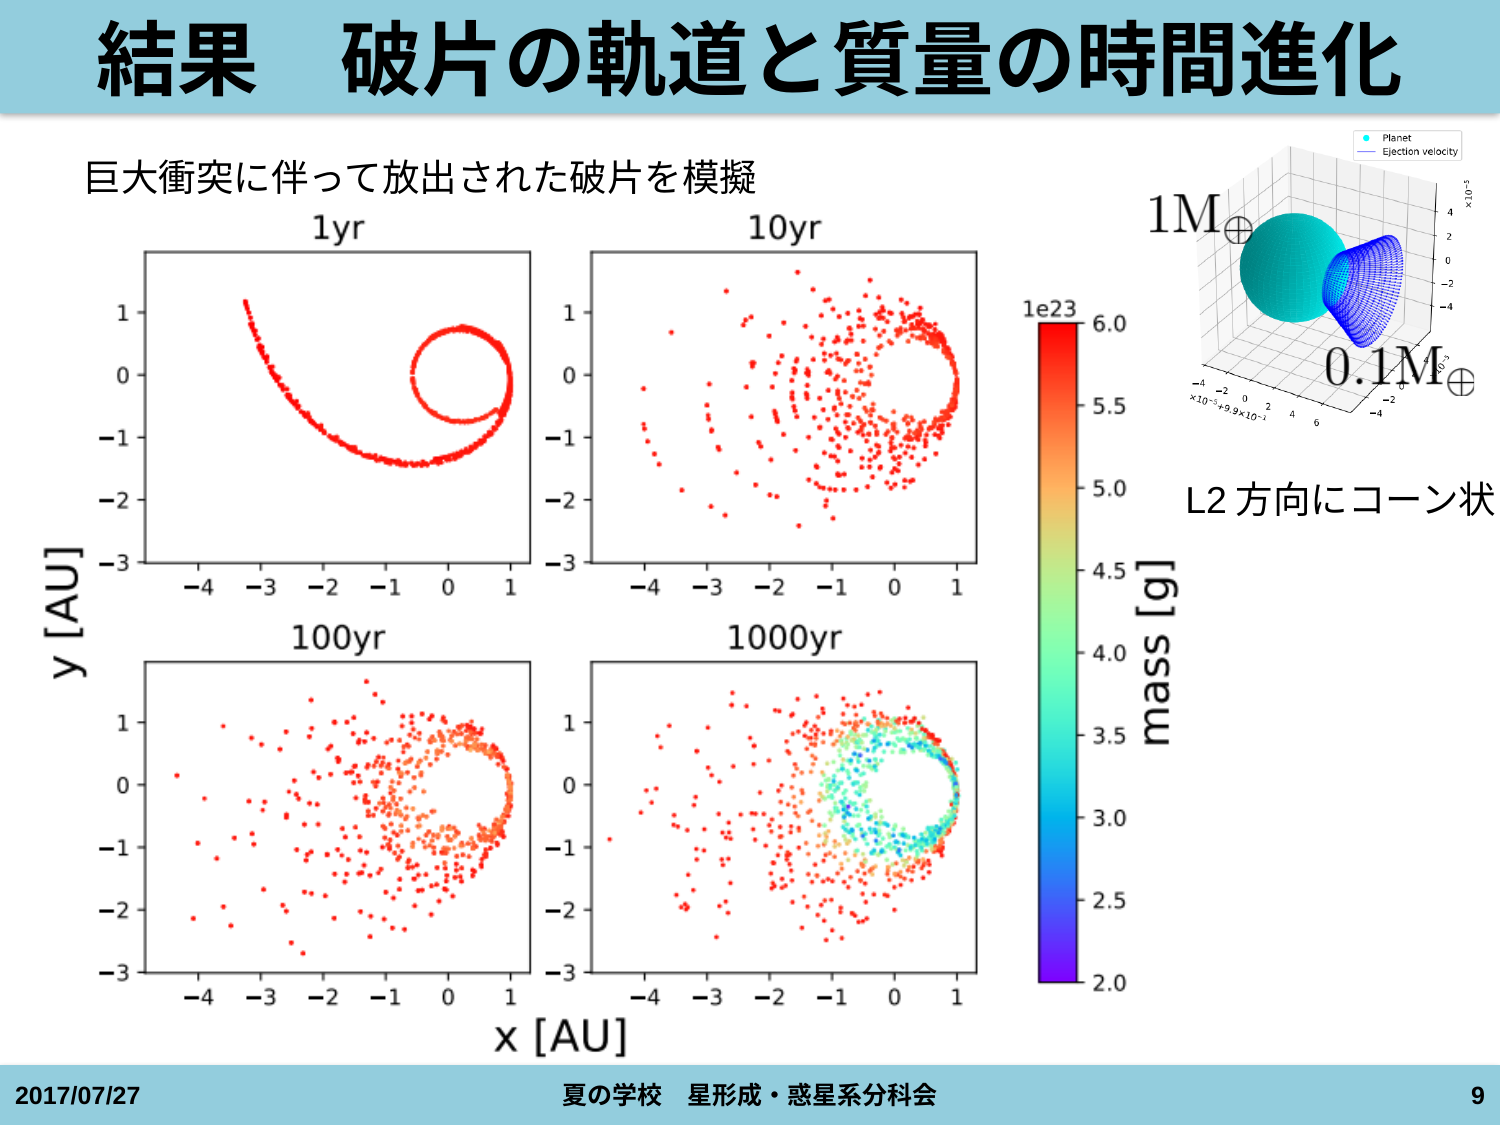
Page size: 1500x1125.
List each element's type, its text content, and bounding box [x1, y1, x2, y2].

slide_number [0, 1065, 350, 1125]
title 結果 破片の軌道と質量の時間進化 [0, 0, 1500, 114]
slide_number 9 [1149, 1065, 1500, 1125]
footer 夏の学校 星形成・惑星系分科会 [512, 1068, 988, 1125]
text_box 巨大衝突に伴って放出された破片を模擬 [69, 146, 773, 205]
picture [27, 122, 1475, 1060]
text_box L2方向にコーン状 [1185, 468, 1500, 529]
